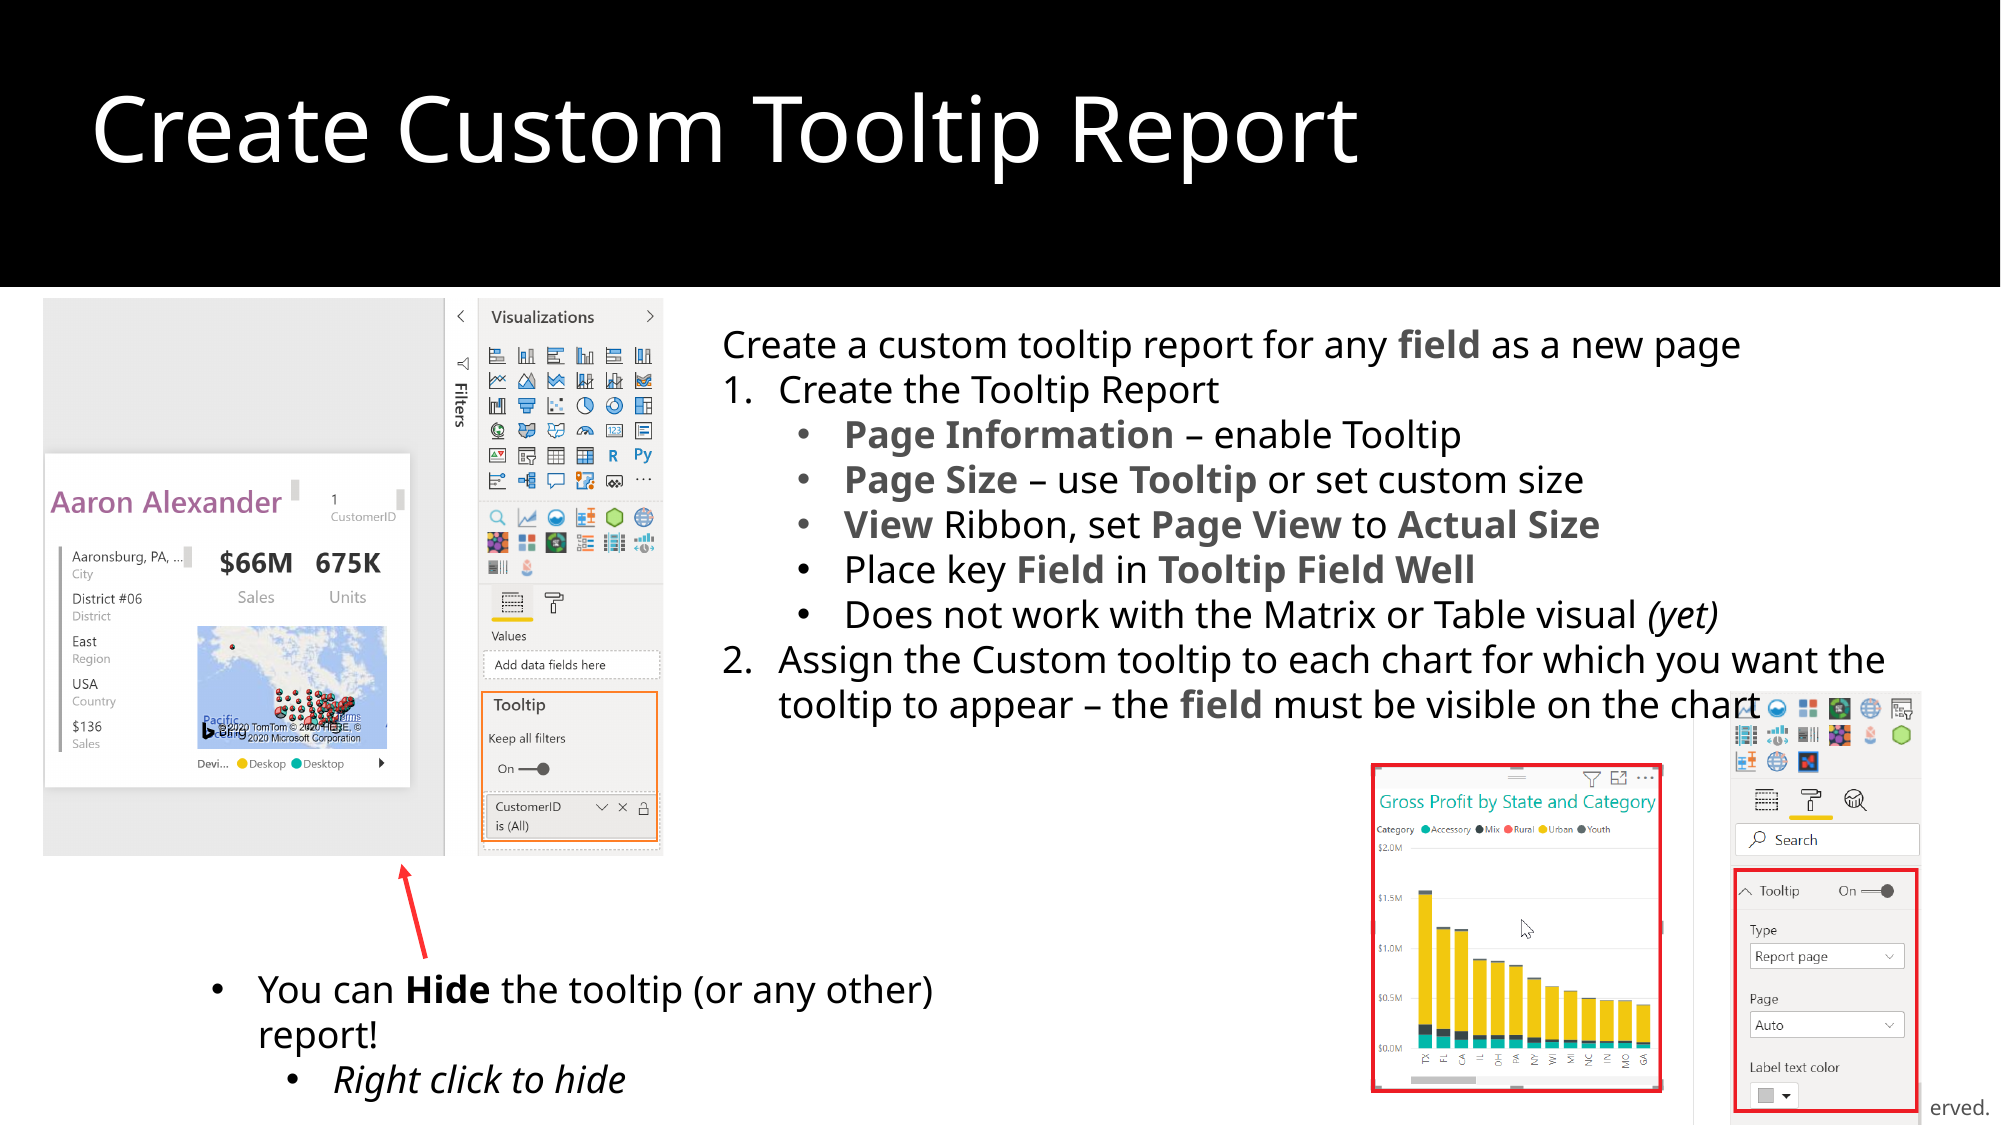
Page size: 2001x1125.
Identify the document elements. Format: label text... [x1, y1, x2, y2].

picture [1362, 691, 1930, 1125]
title Create Custom Tooltip Report [75, 63, 1919, 178]
picture [43, 298, 664, 856]
text_box You can Hide the tooltip (or any other) report! Right click to hide [196, 958, 994, 1125]
text_box © 2021 Microsoft. All rights reserved. [1930, 1088, 2000, 1125]
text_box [401, 863, 426, 959]
text_box Create a custom tooltip report for any field as a new page Create the Tooltip Report Page Information – enable Tooltip Page Size – use Tooltip or set custom size View Ribbon, set Page View to Actual Size Place key Field in Tooltip Field Well Does not work with the Matrix or Table visual (yet) Assign the Custom tooltip to each chart for which you want the tooltip to appear – the field must be visible on the chart [707, 313, 1986, 779]
